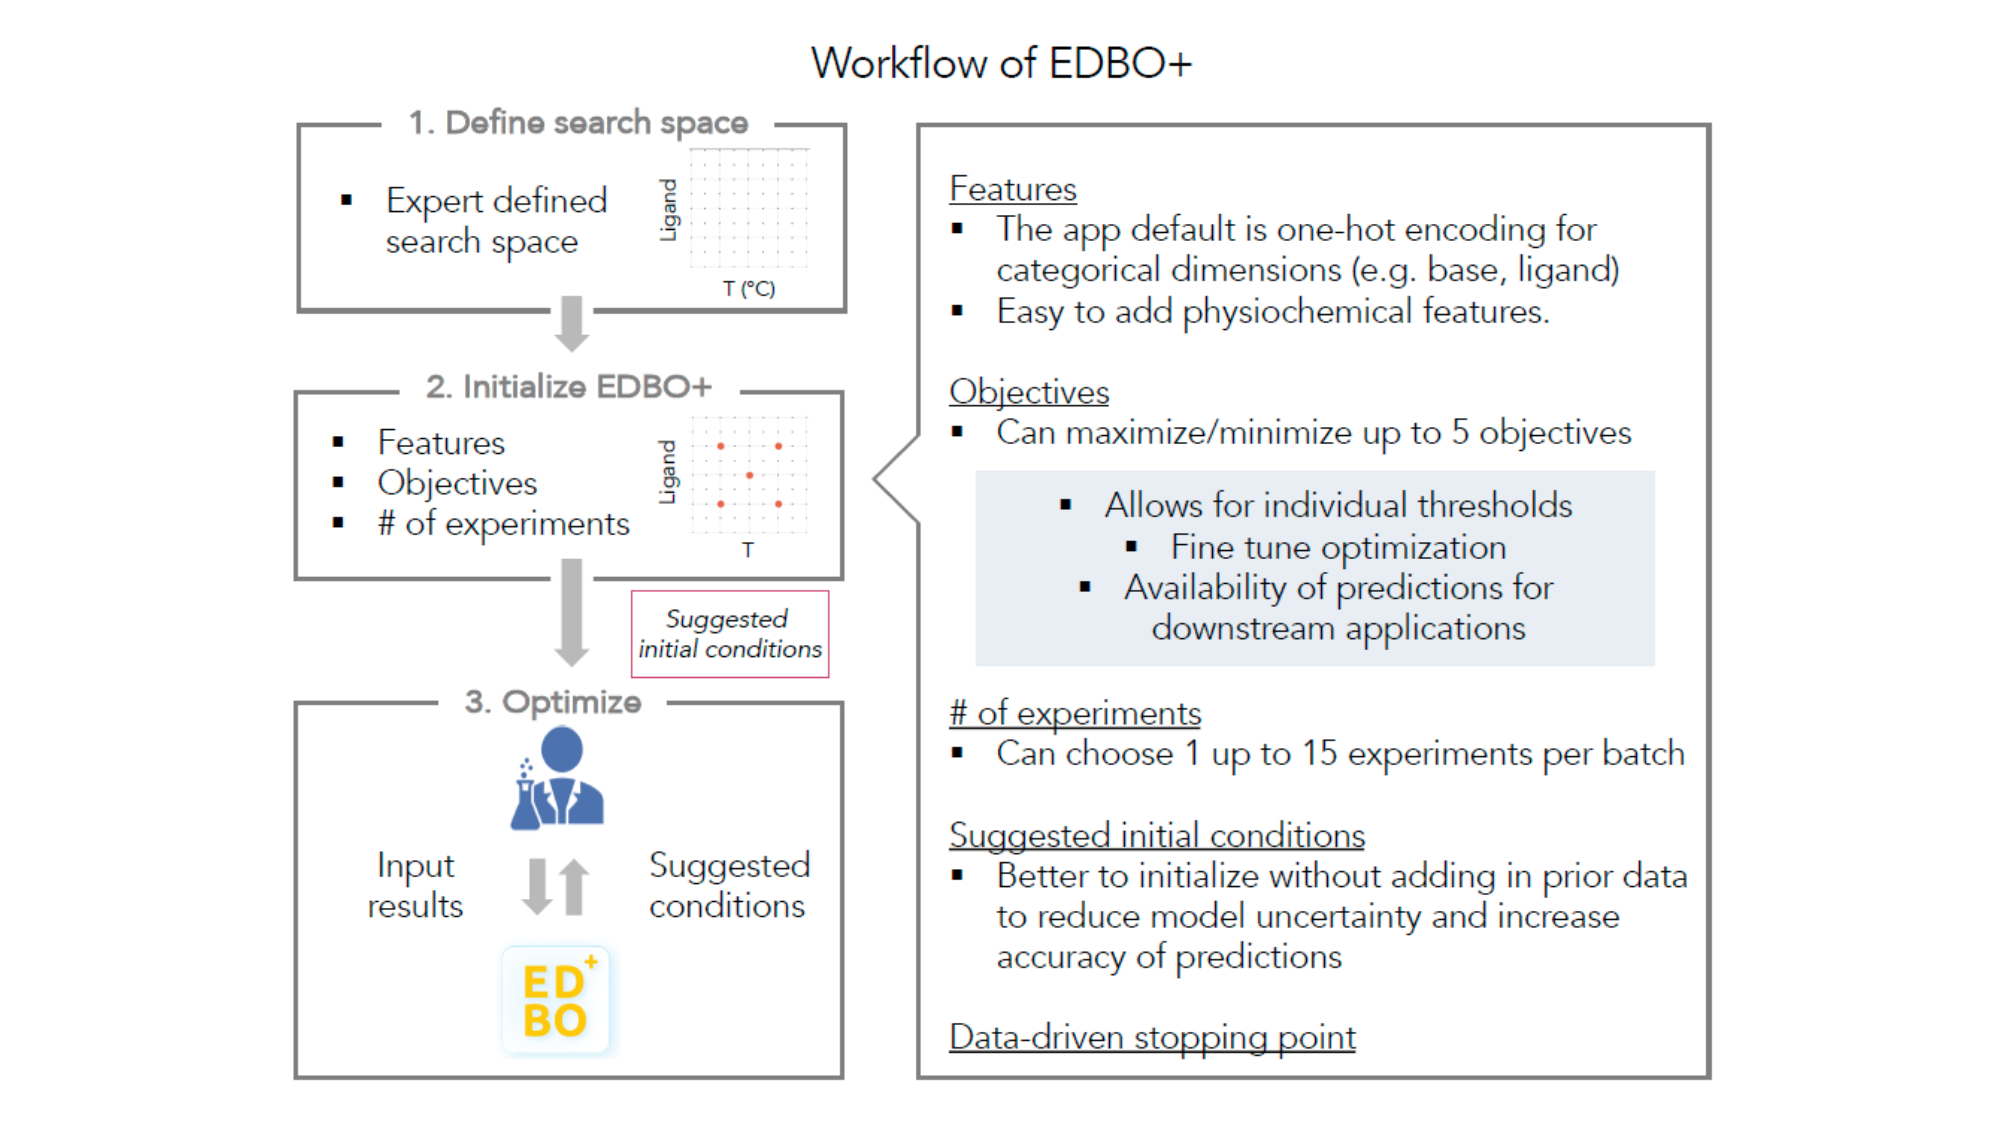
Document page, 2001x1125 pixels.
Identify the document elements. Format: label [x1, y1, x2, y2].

picture [248, 0, 1751, 1125]
